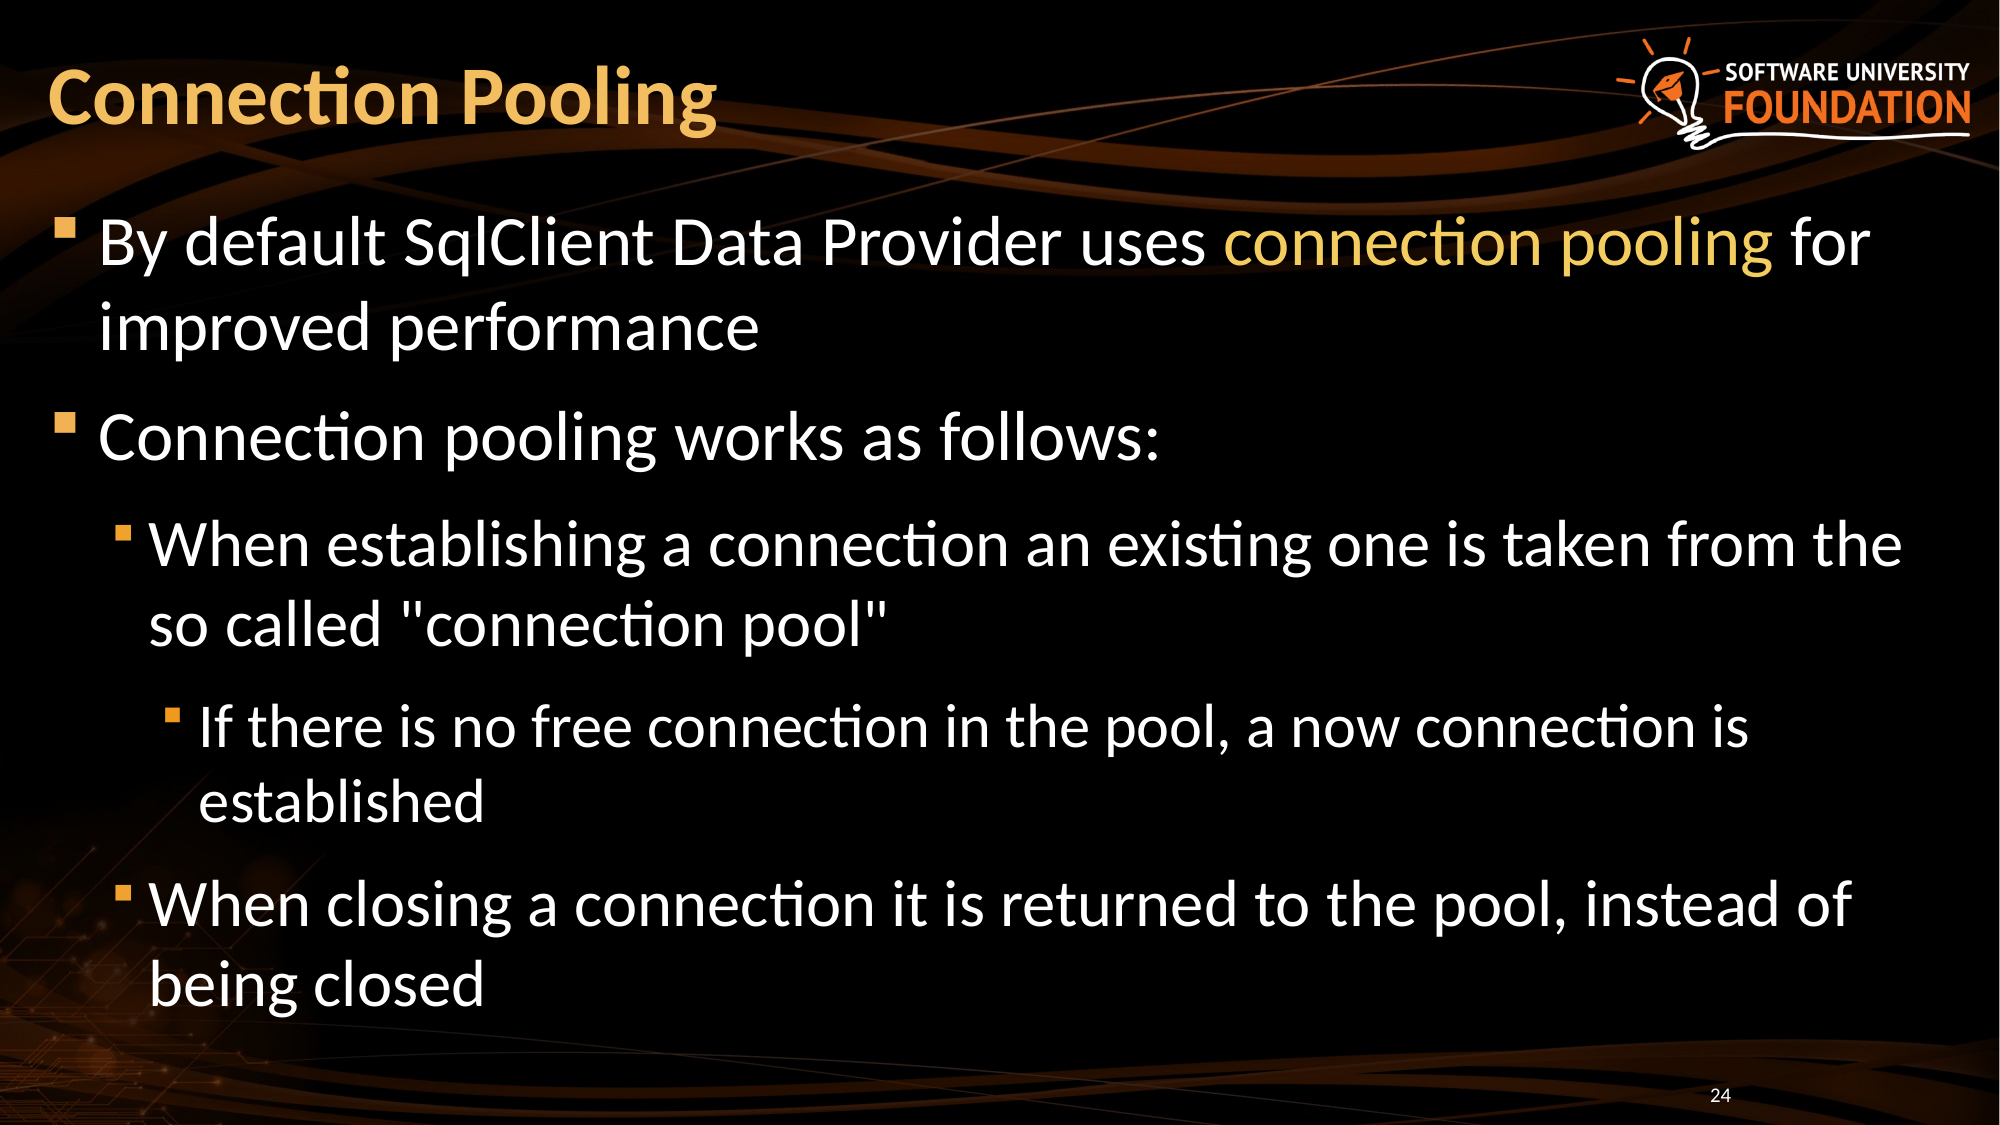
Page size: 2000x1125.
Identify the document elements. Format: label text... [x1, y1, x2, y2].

slide_number 24 [1662, 1074, 1738, 1113]
title Connection Pooling [30, 6, 1602, 189]
picture [0, 0, 2000, 1125]
list By default SqlClient Data Provider uses connection pooling for improved performance Connection pooling works as follows: When establishing a connection an existing one is taken from the so called "connection pool" If there is no free connection in the pool, a now connection is established When closing a connection it is returned to the pool, instead of being closed [31, 188, 1968, 1103]
